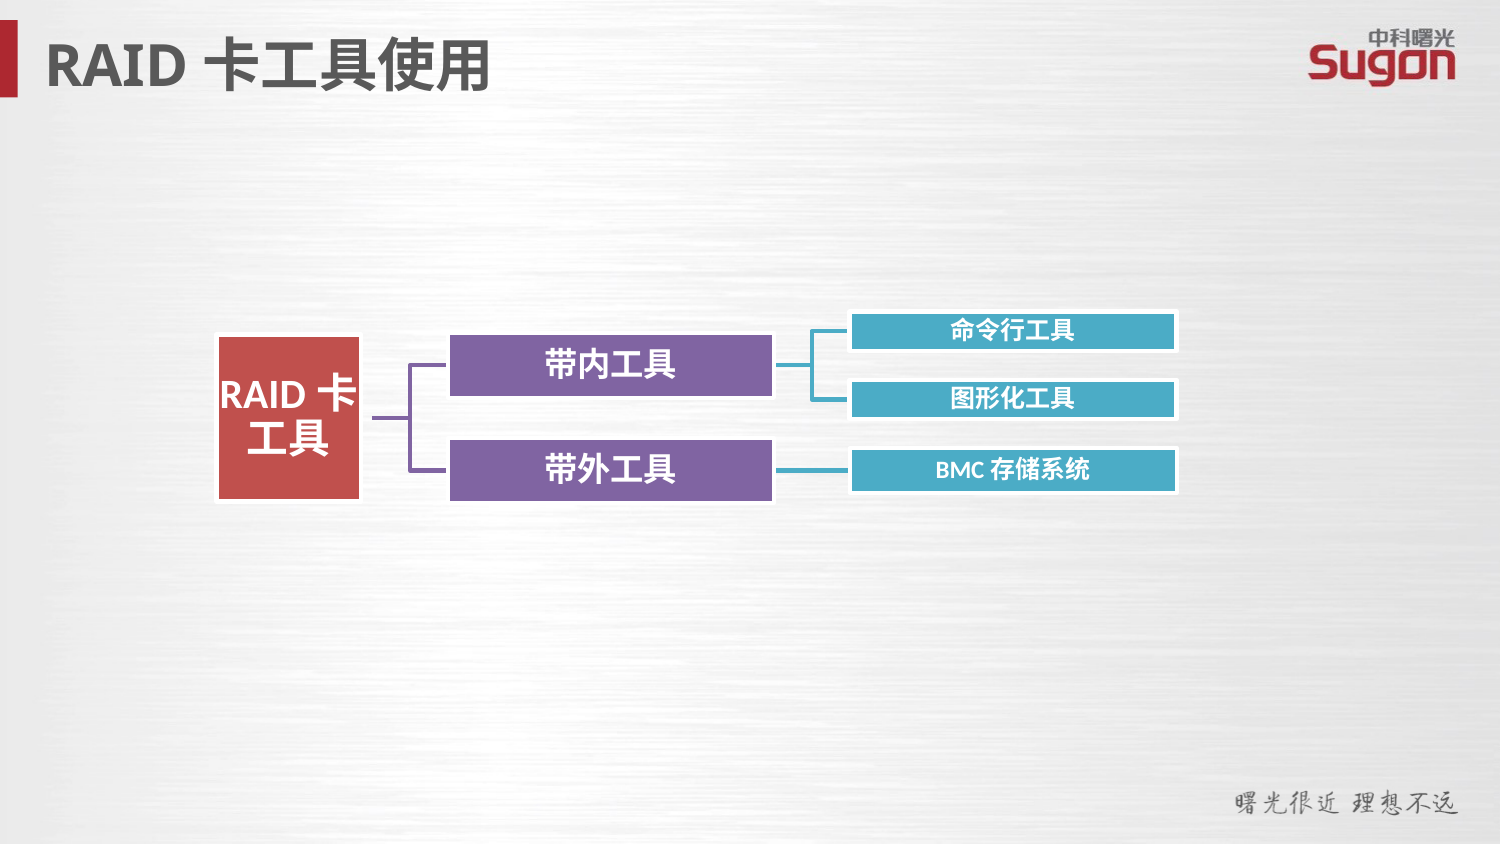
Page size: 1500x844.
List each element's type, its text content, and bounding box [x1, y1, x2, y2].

picture [0, 0, 1500, 844]
list RAID卡工具使用 [29, 20, 1247, 103]
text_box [40, 102, 1341, 712]
